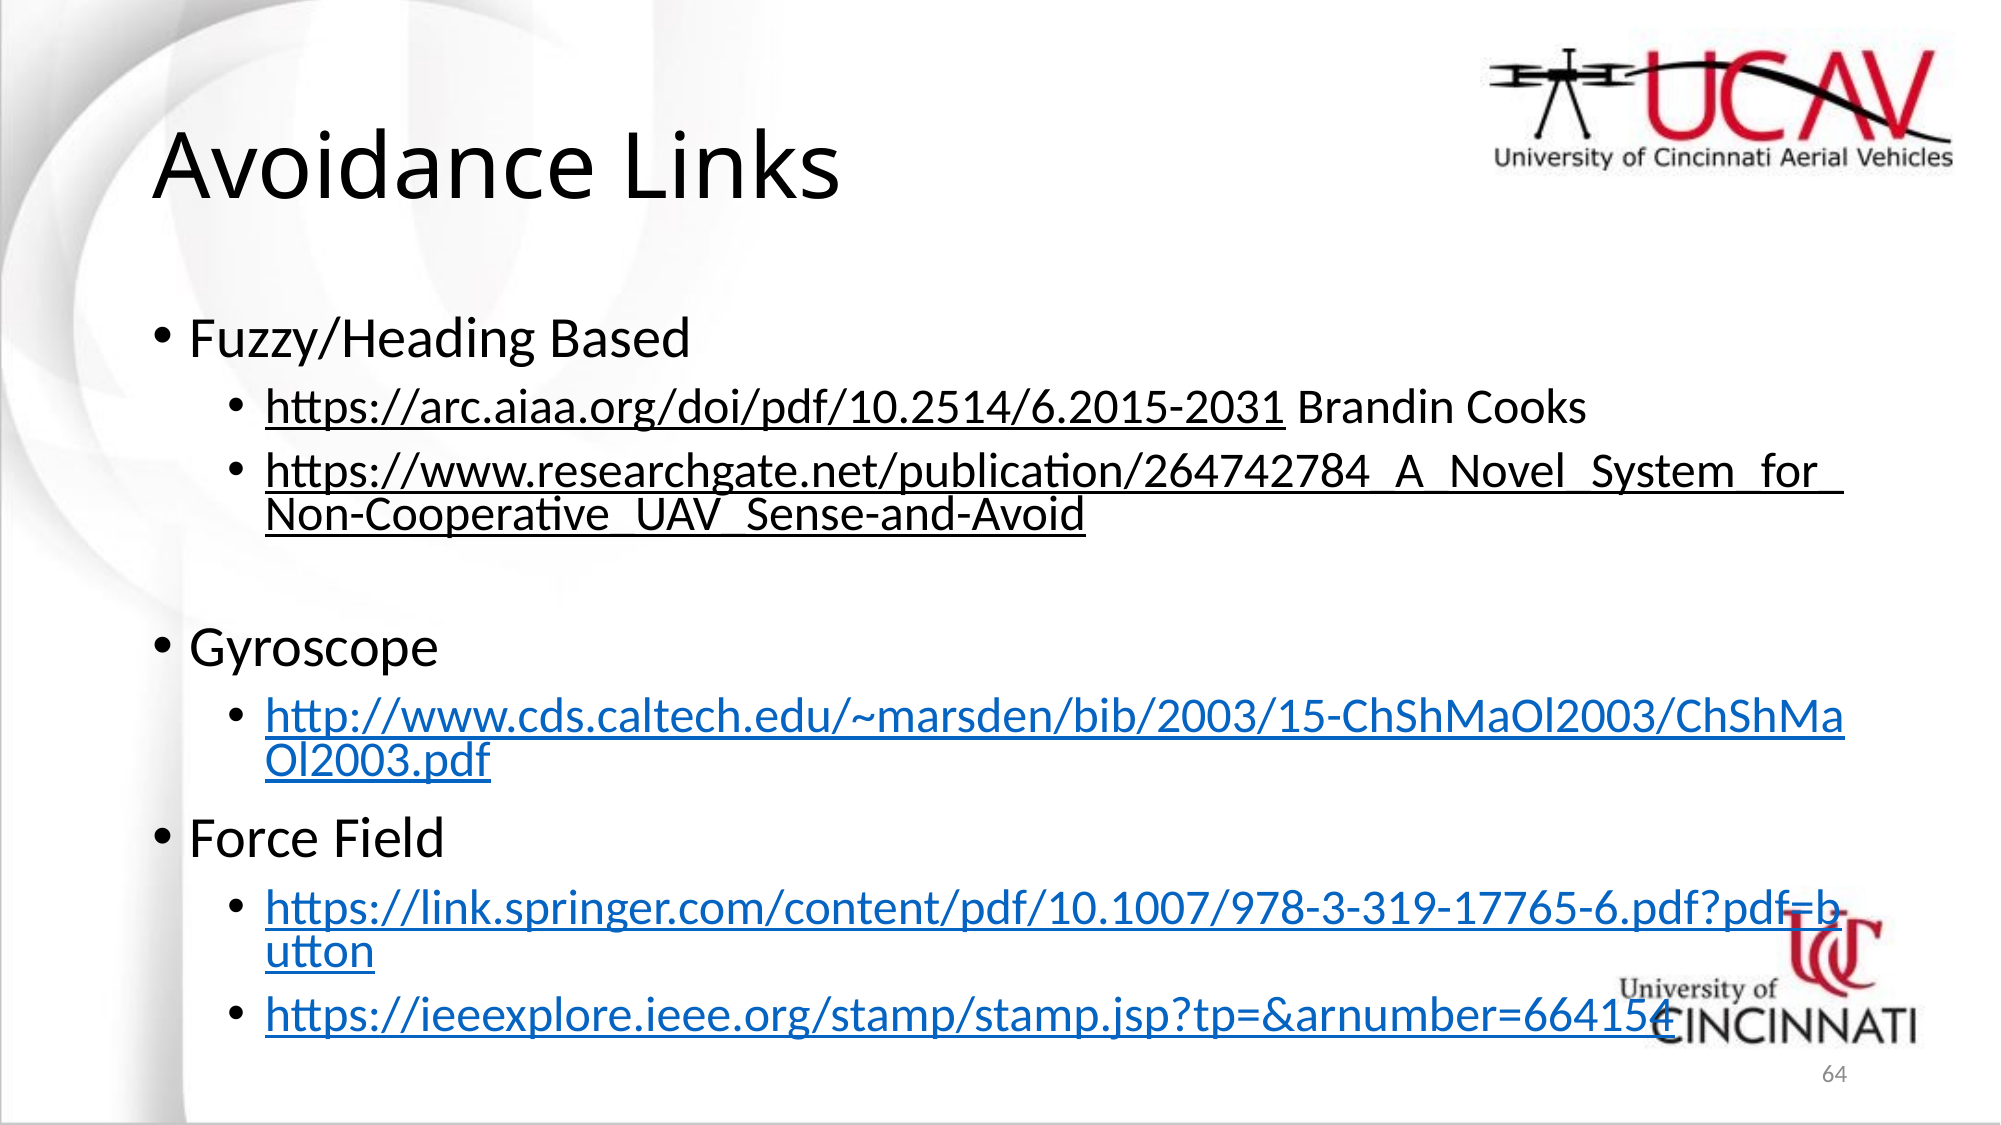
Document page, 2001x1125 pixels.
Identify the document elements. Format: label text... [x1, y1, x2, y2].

list Fuzzy/Heading Based https://arc.aiaa.org/doi/pdf/10.2514/6.2015-2031 Brandin Cooks https://www.researchgate.net/publication/264742784_A_Novel_System_for_Non-Cooperative_UAV_Sense-and-Avoid Gyroscope http://www.cds.caltech.edu/~marsden/bib/2003/15-ChShMaOl2003/ChShMaOl2003.pdf Force Field https://link.springer.com/content/pdf/10.1007/978-3-319-17765-6.pdf?pdf=button https://ieeexplore.ieee.org/stamp/stamp.jsp?tp=&arnumber=664154 [137, 299, 1863, 1014]
title Avoidance Links [137, 59, 1863, 278]
slide_number 64 [1412, 1042, 1863, 1103]
picture [0, 0, 2001, 1125]
